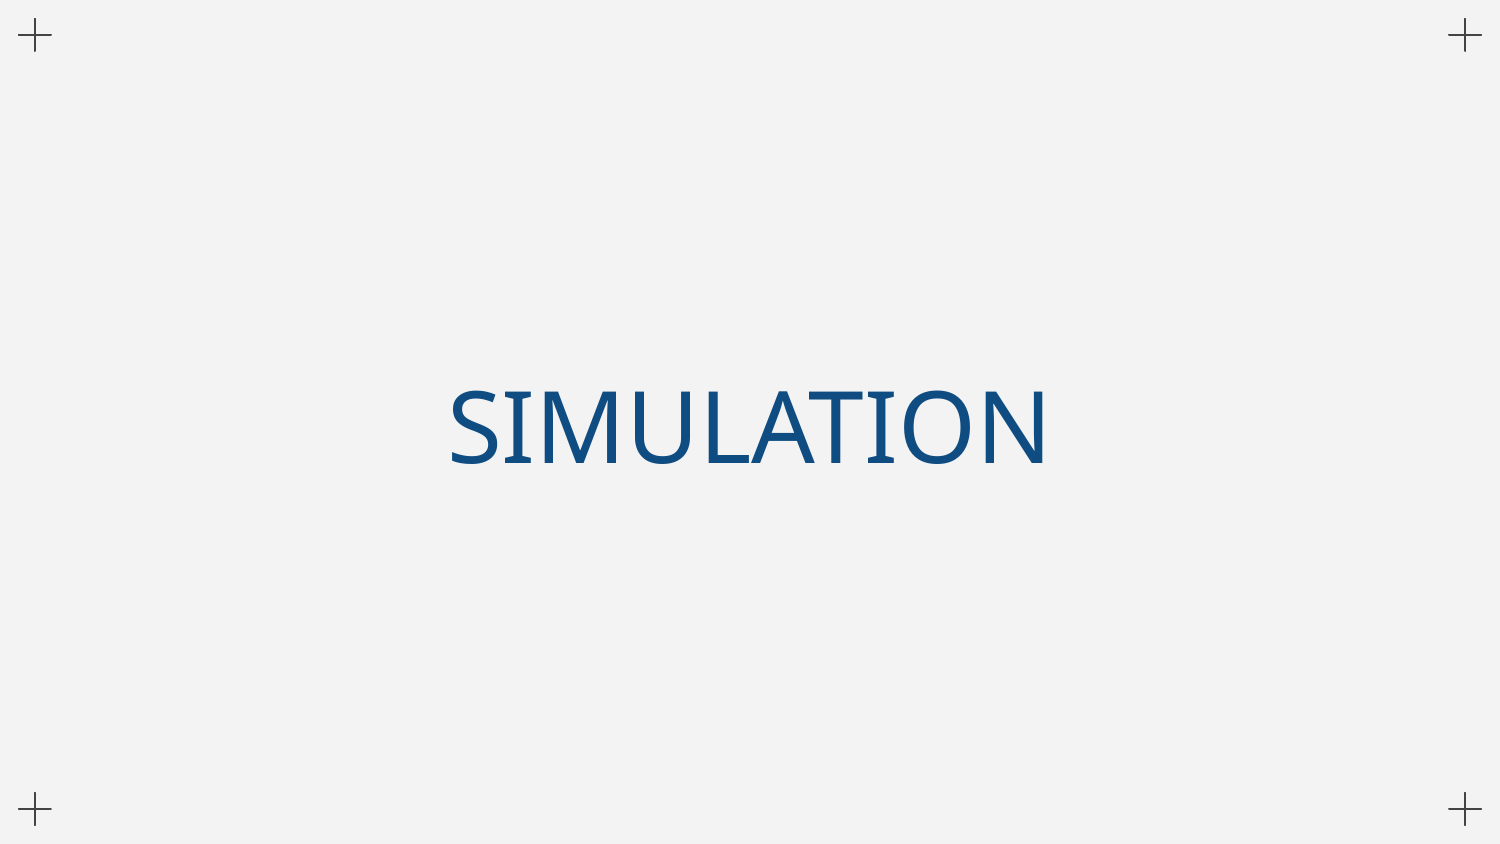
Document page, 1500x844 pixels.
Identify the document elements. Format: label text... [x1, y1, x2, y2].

title SIMULATION [231, 348, 1269, 496]
